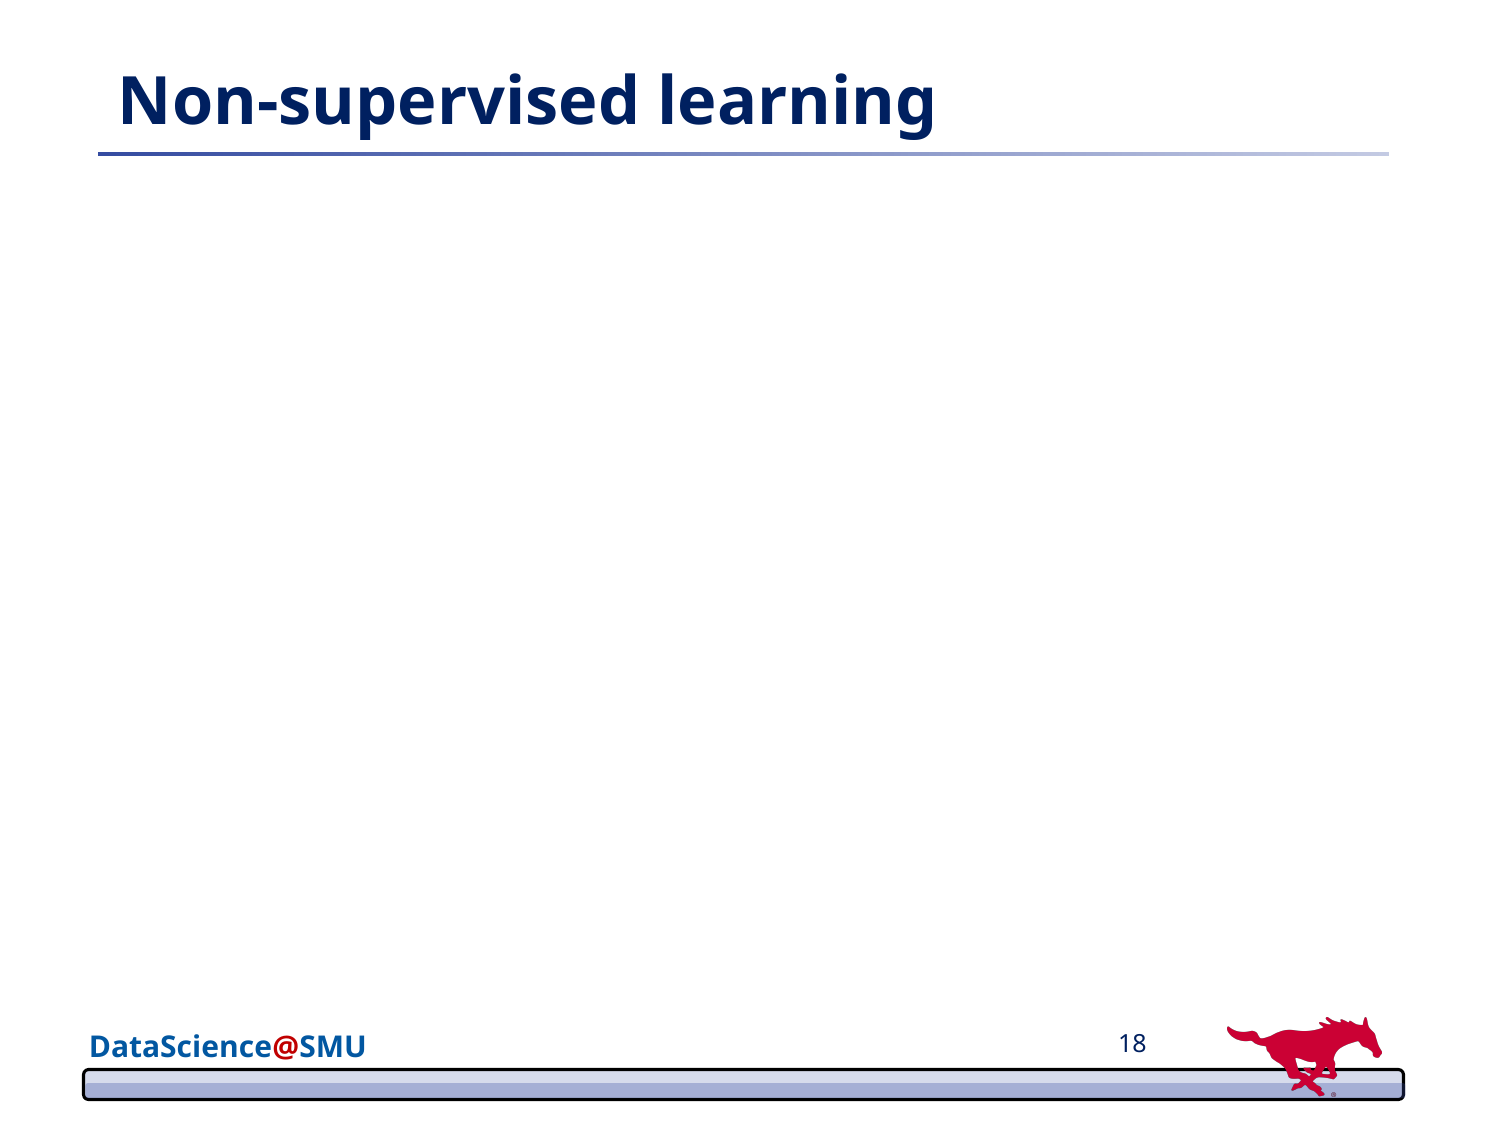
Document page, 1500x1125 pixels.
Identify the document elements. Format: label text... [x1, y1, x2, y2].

text_box 13 [1055, 1024, 1210, 1066]
picture [1227, 1017, 1382, 1097]
text_box Non-supervised learning [103, 59, 1397, 146]
